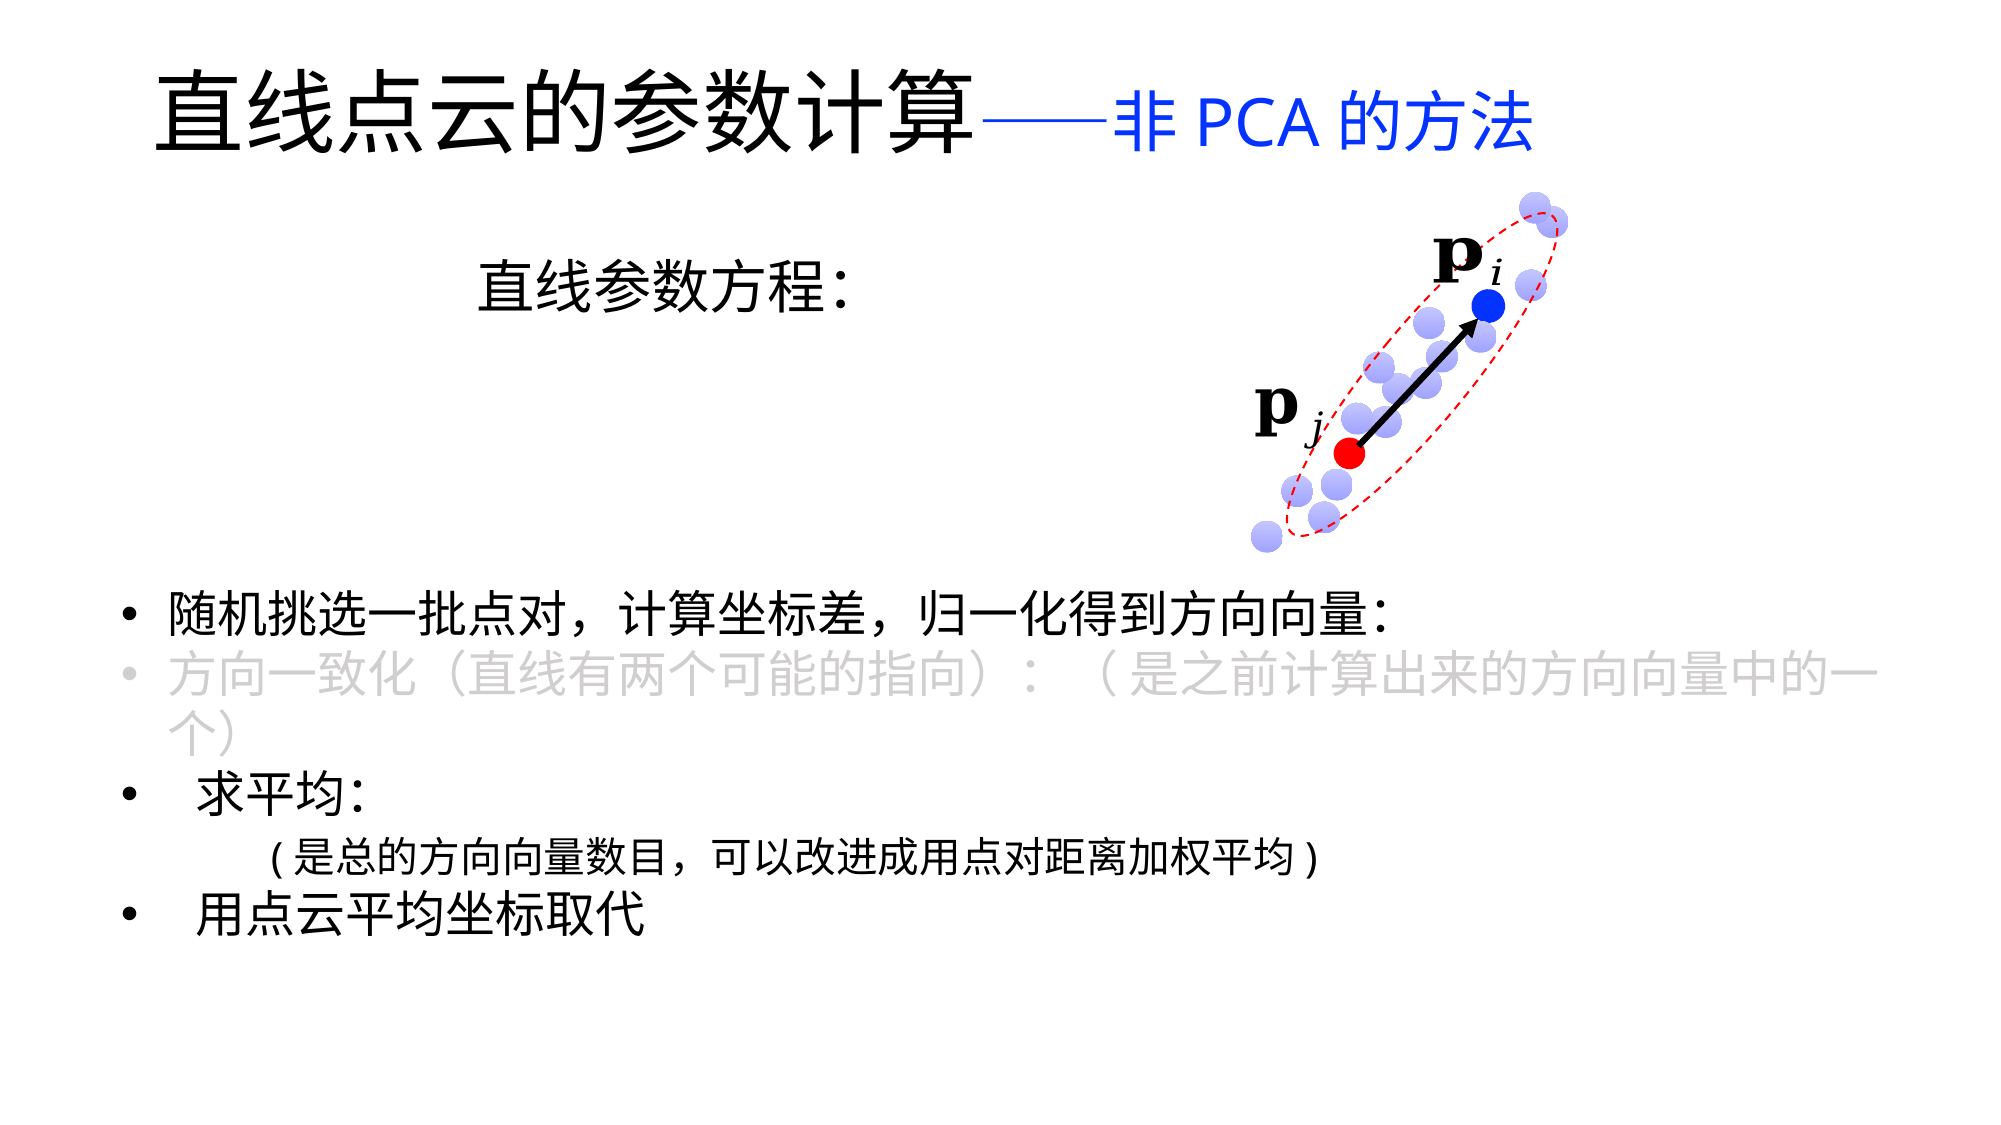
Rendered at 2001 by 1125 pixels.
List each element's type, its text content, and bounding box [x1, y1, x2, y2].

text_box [1358, 318, 1479, 447]
title 直线点云的参数计算——非PCA的方法 [137, 37, 1725, 197]
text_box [1216, 204, 1627, 537]
